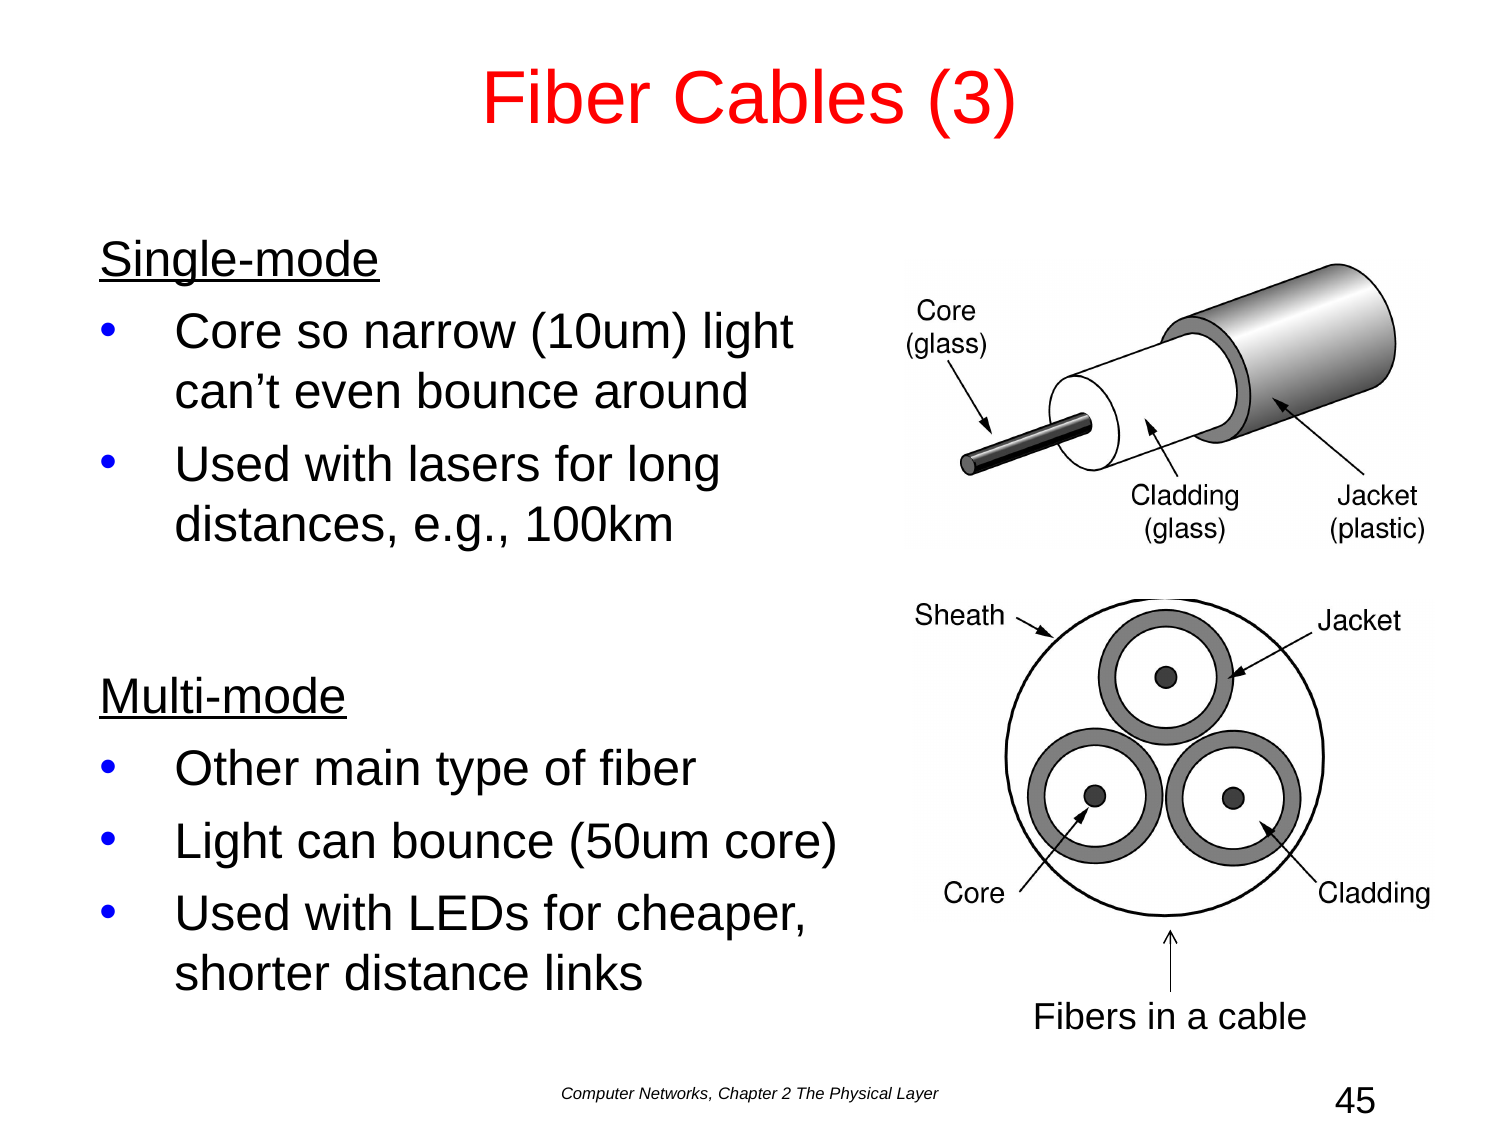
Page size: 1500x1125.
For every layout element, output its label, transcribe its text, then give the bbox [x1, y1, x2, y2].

text_box Fibers in a cable [1018, 984, 1323, 1045]
footer Computer Networks, Chapter 2 The Physical Layer [0, 1074, 1500, 1125]
picture [904, 259, 1430, 550]
title Fiber Cables (3) [0, 0, 1500, 188]
list Single-mode Core so narrow (10um) light can’t even bounce around Used with lasers for long distances, e.g., 100km Multi-mode Other main type of fiber Light can bounce (50um core) Used with LEDs for cheaper, shorter distance links [84, 218, 894, 1018]
picture [912, 591, 1435, 922]
